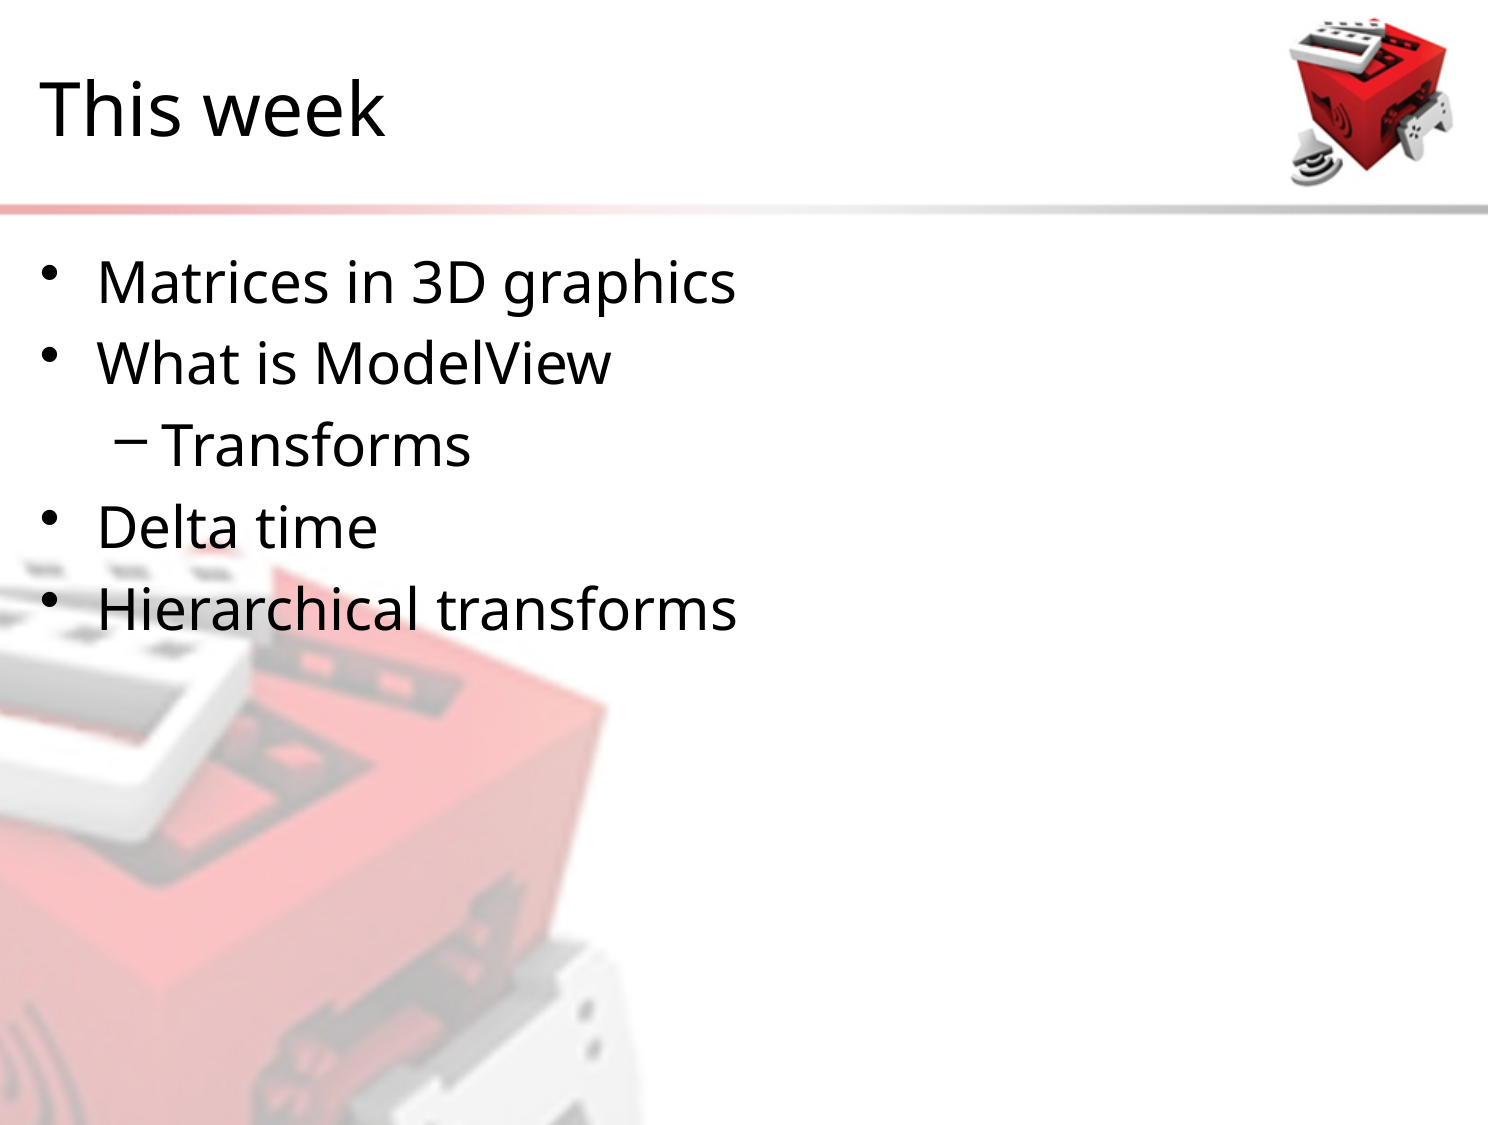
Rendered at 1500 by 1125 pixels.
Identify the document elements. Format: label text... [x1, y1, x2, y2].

picture [0, 1, 1488, 1125]
list Matrices in 3D graphics What is ModelView Transforms Delta time Hierarchical transforms [24, 237, 1450, 1000]
title This week [24, 12, 1275, 200]
